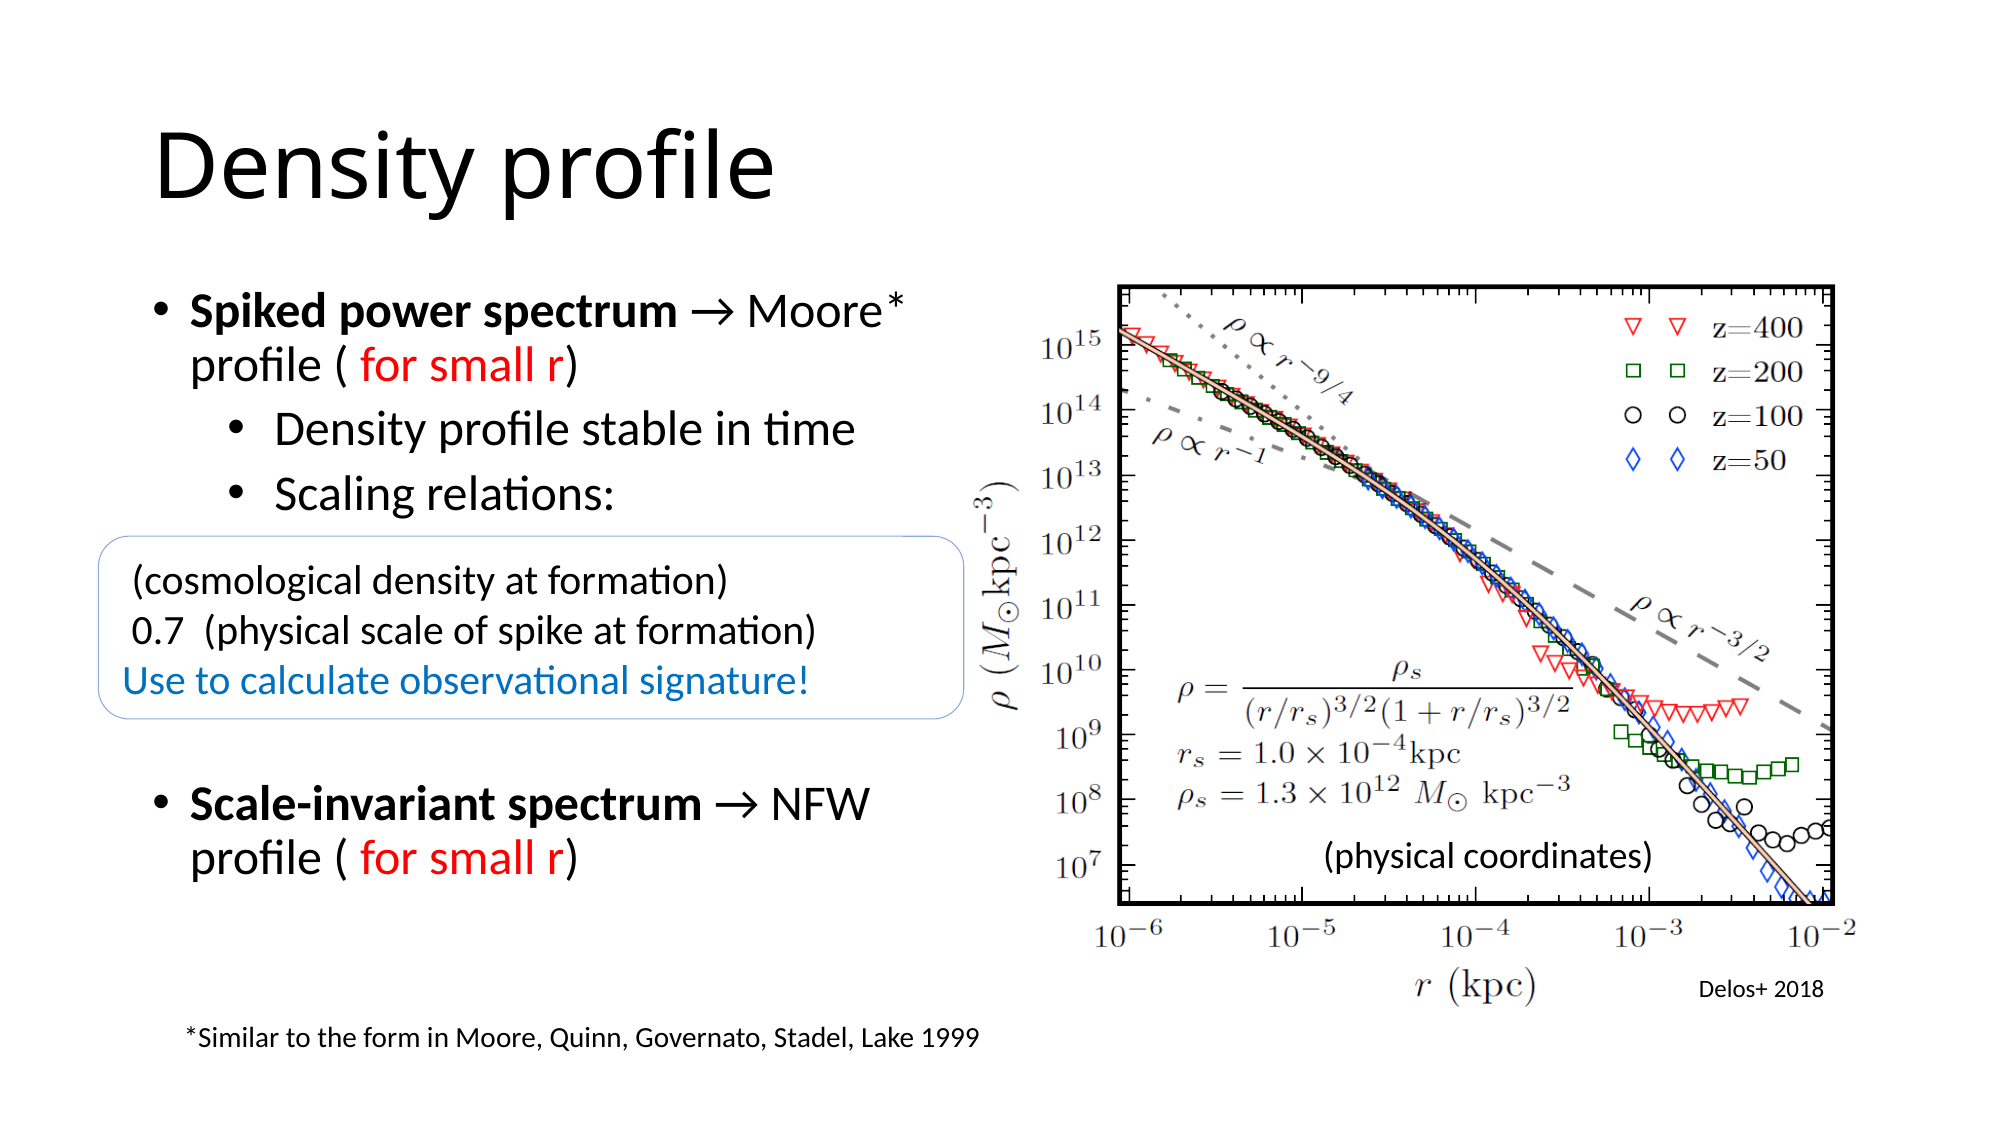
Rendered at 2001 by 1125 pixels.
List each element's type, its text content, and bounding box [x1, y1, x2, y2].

title Density profile [137, 59, 1863, 278]
text_box *Similar to the form in Moore, Quinn, Governato, Stadel, Lake 1999 [169, 1010, 996, 1061]
picture [963, 276, 1863, 1012]
